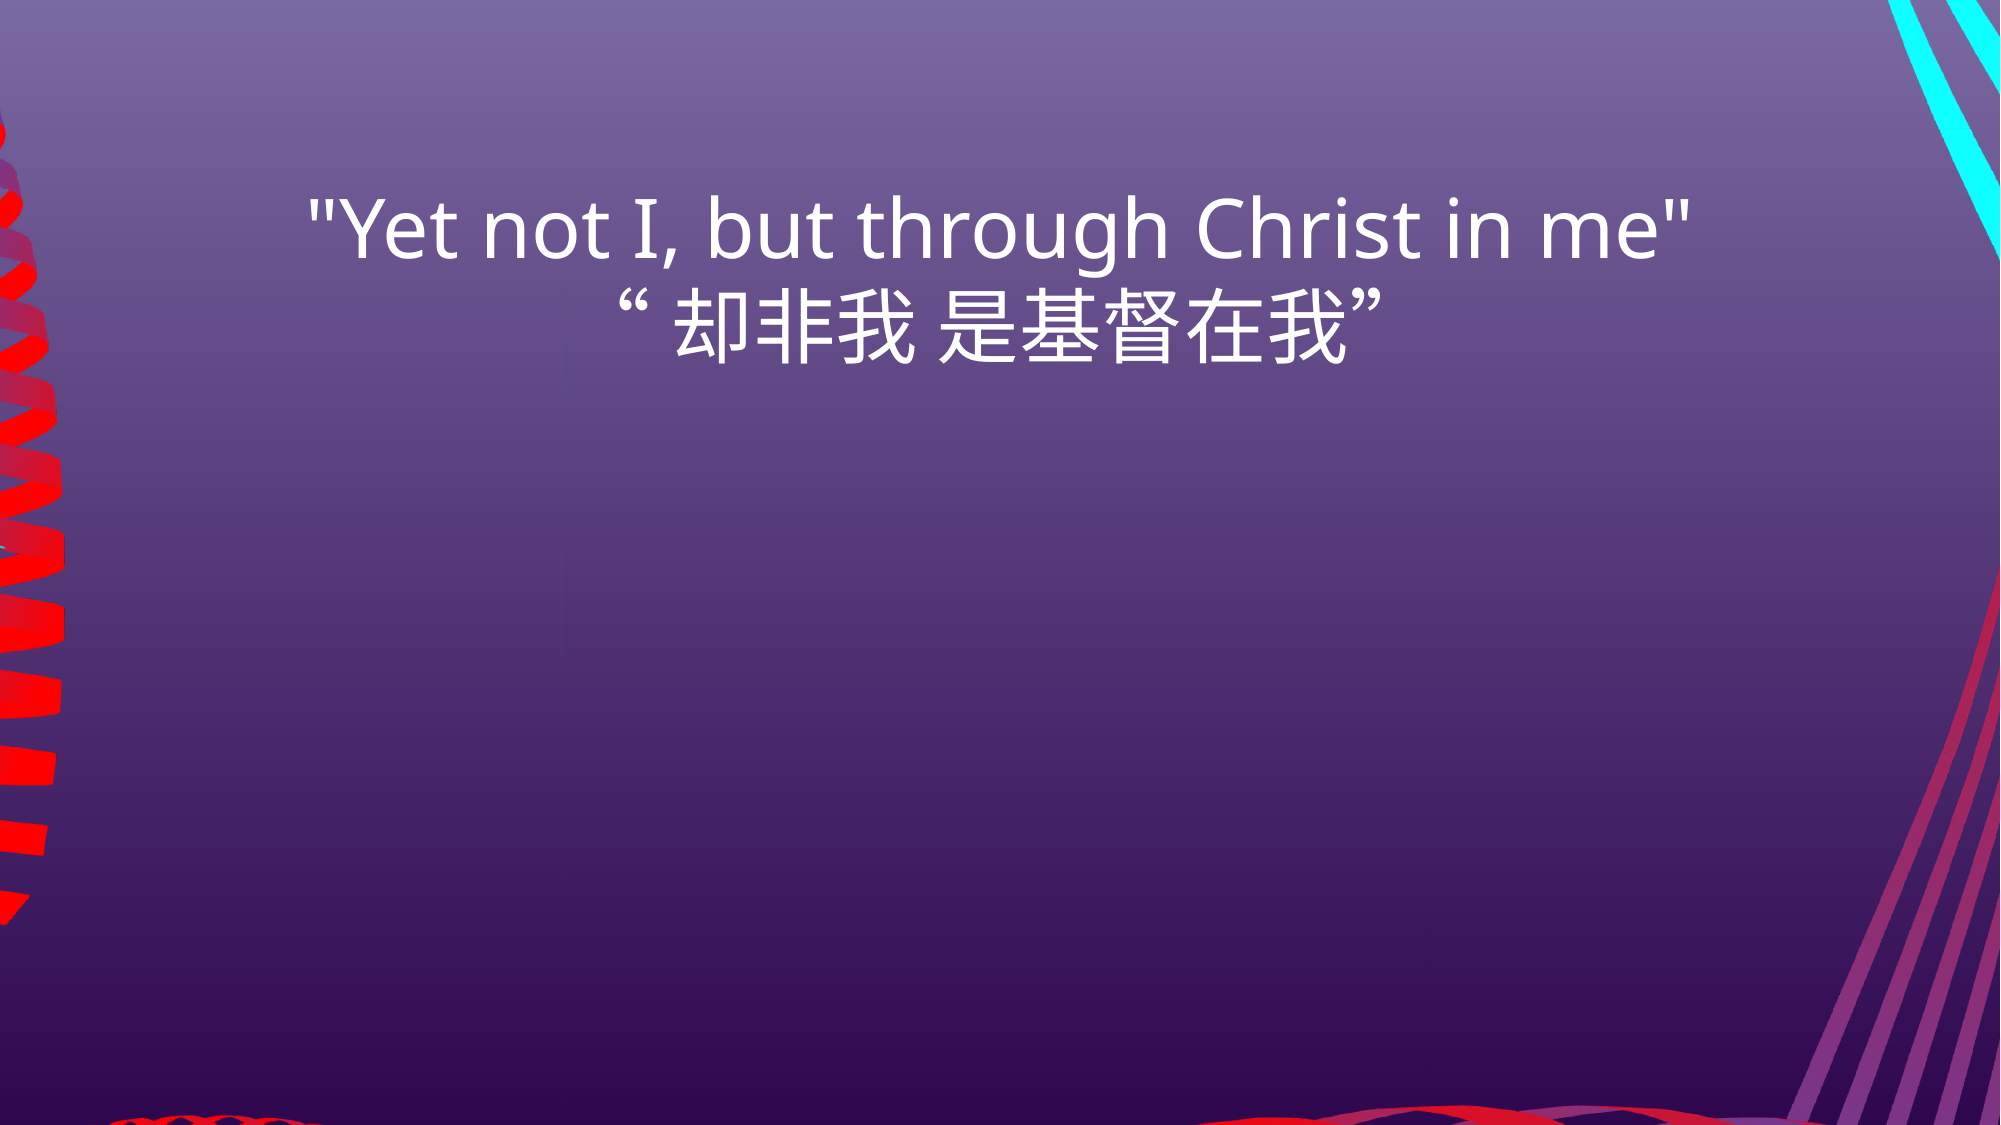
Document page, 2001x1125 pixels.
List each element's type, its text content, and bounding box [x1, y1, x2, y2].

text_box "Yet not I, but through Christ in me" “却非我 是基督在我” [99, 168, 1900, 382]
picture [0, 0, 2001, 1125]
